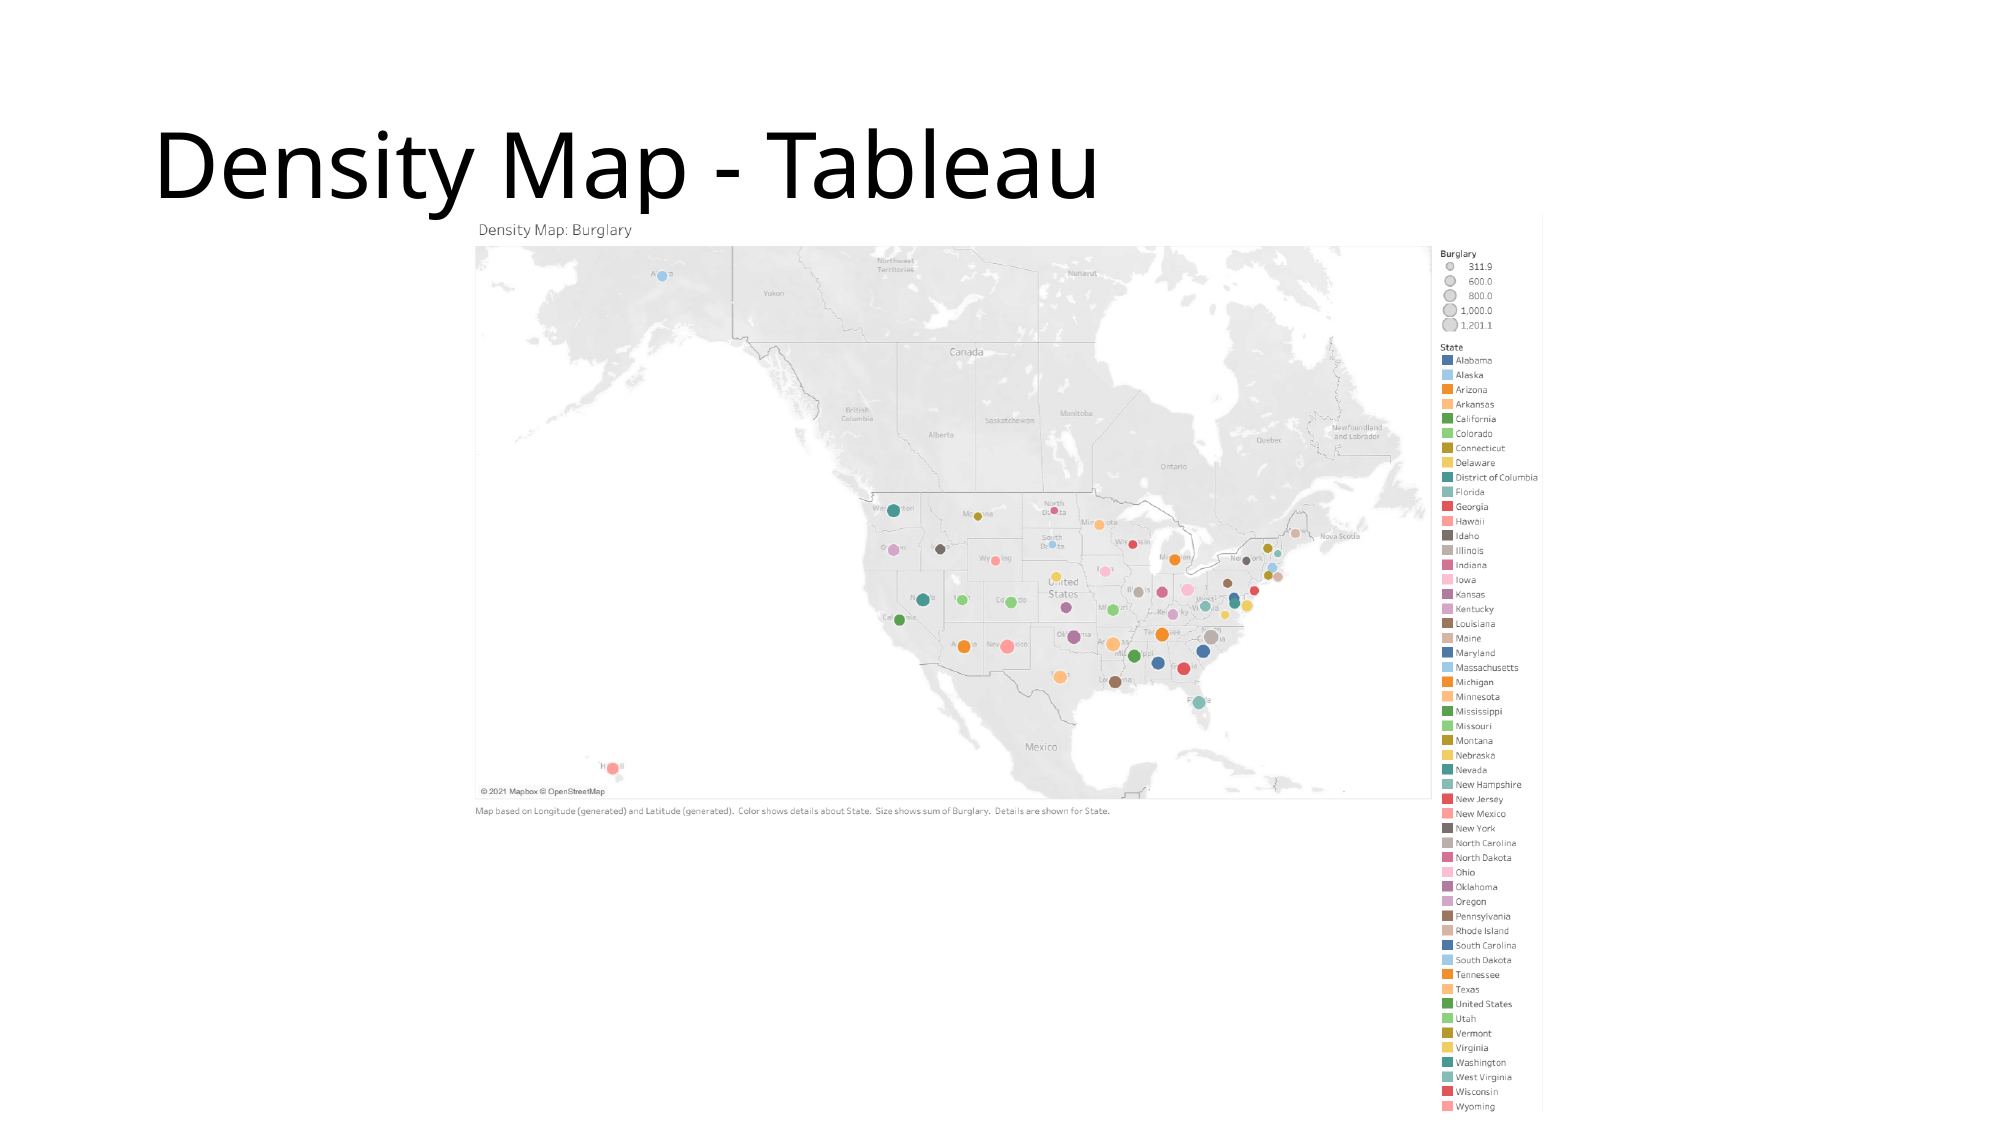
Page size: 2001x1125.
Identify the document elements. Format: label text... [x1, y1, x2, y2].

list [475, 214, 1543, 1113]
title Density Map - Tableau [137, 59, 1863, 278]
